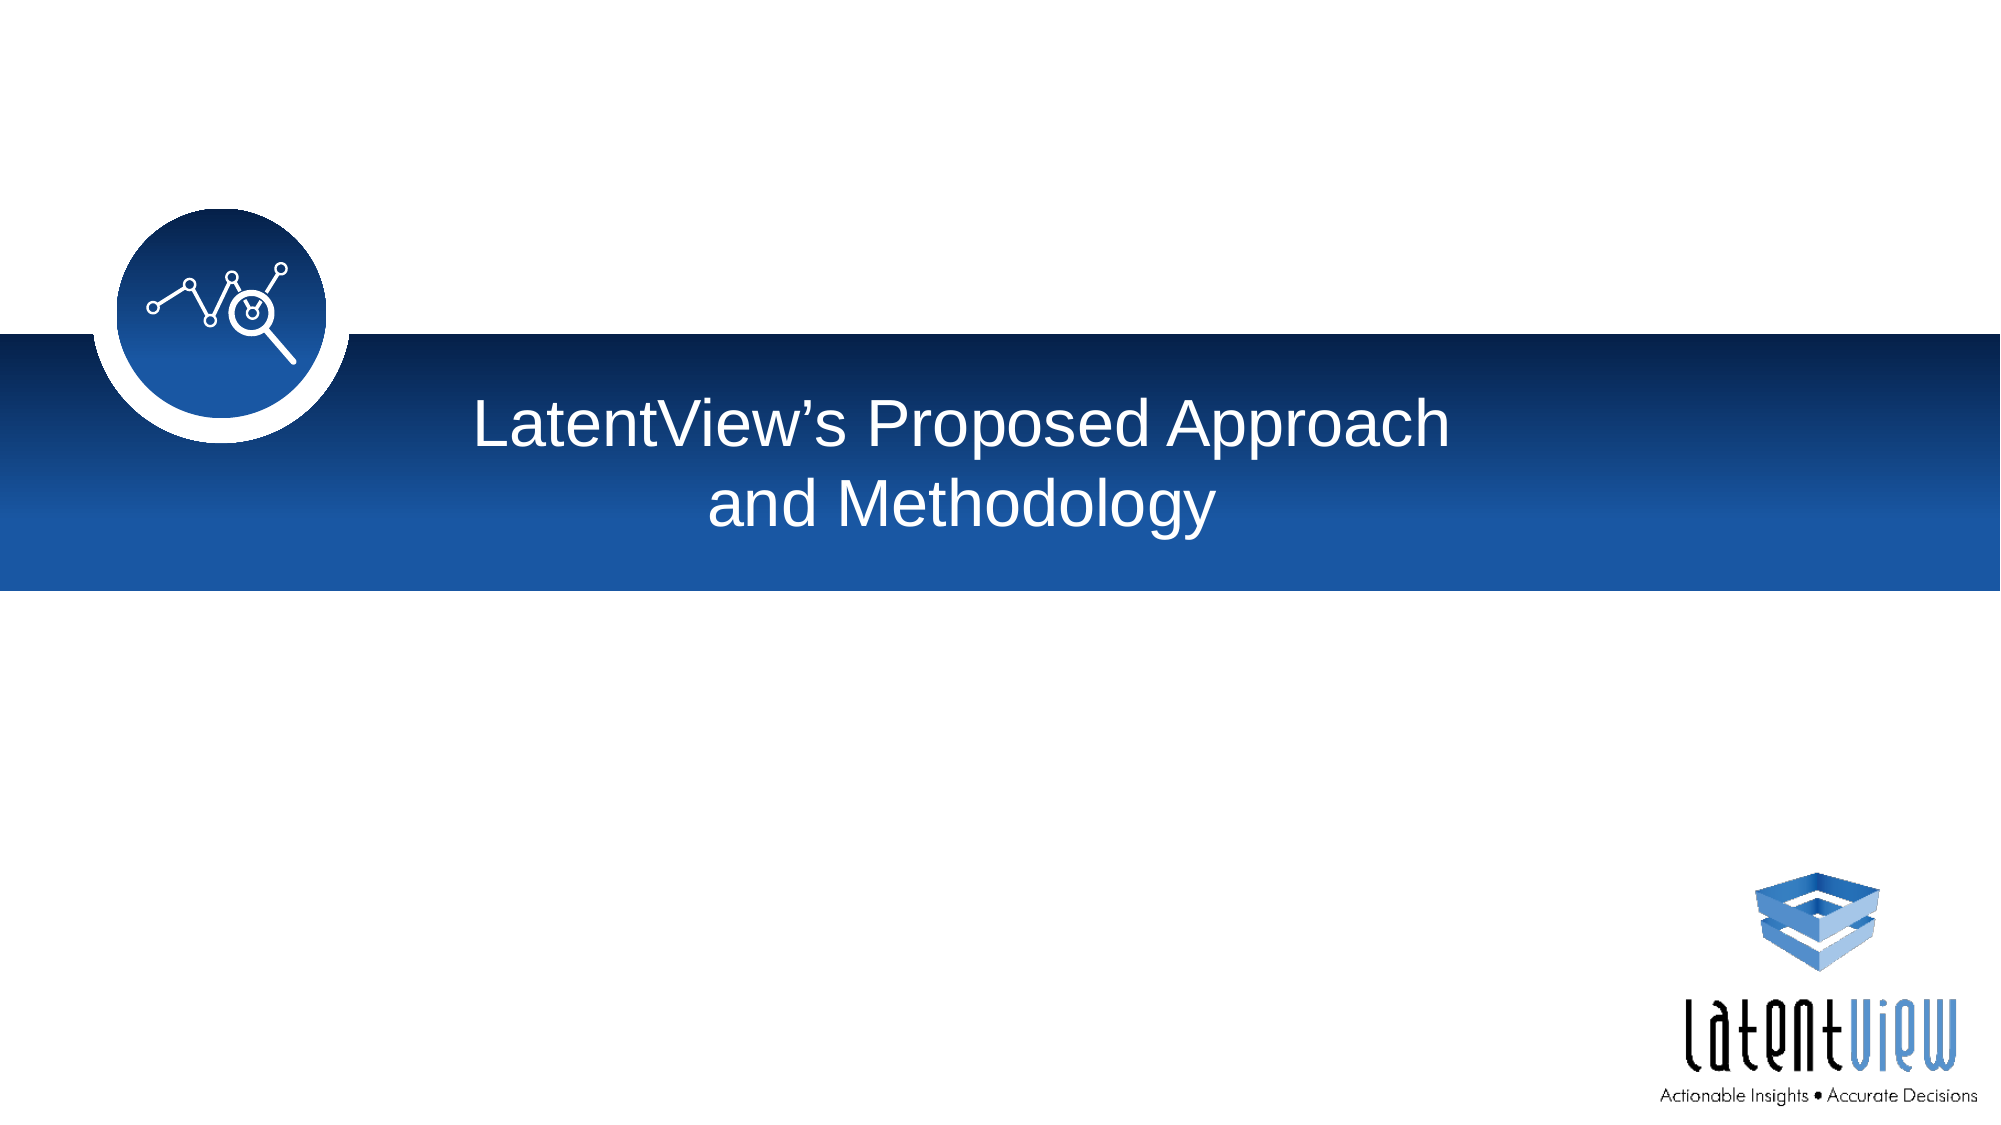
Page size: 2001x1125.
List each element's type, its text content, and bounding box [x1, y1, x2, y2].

list LatentView’s Proposed Approach and Methodology [433, 385, 1492, 536]
picture [1610, 841, 2001, 1125]
